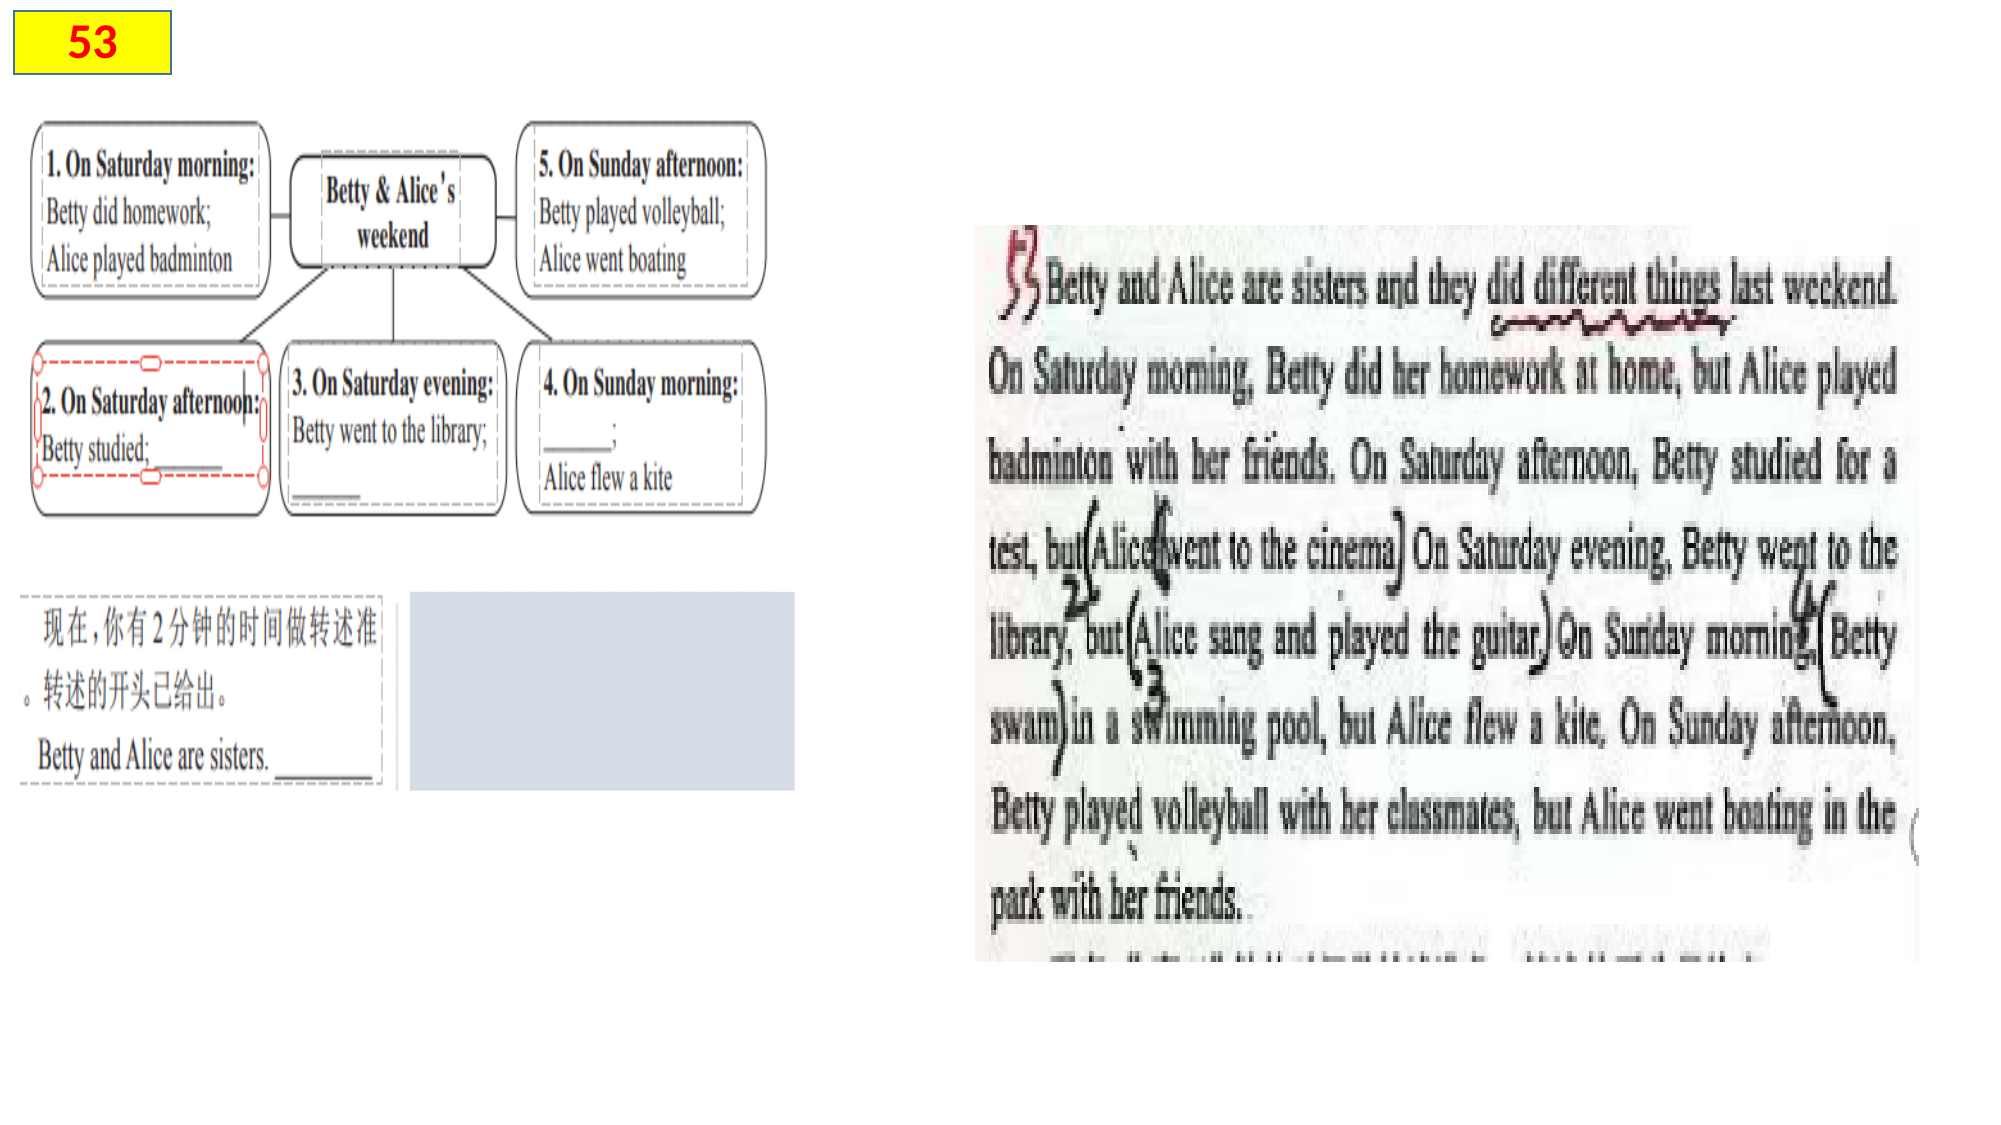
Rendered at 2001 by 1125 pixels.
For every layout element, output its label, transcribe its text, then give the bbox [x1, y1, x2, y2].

picture [20, 85, 775, 791]
text_box [775, 591, 795, 791]
picture [975, 225, 1919, 962]
title 53 [13, 10, 172, 75]
